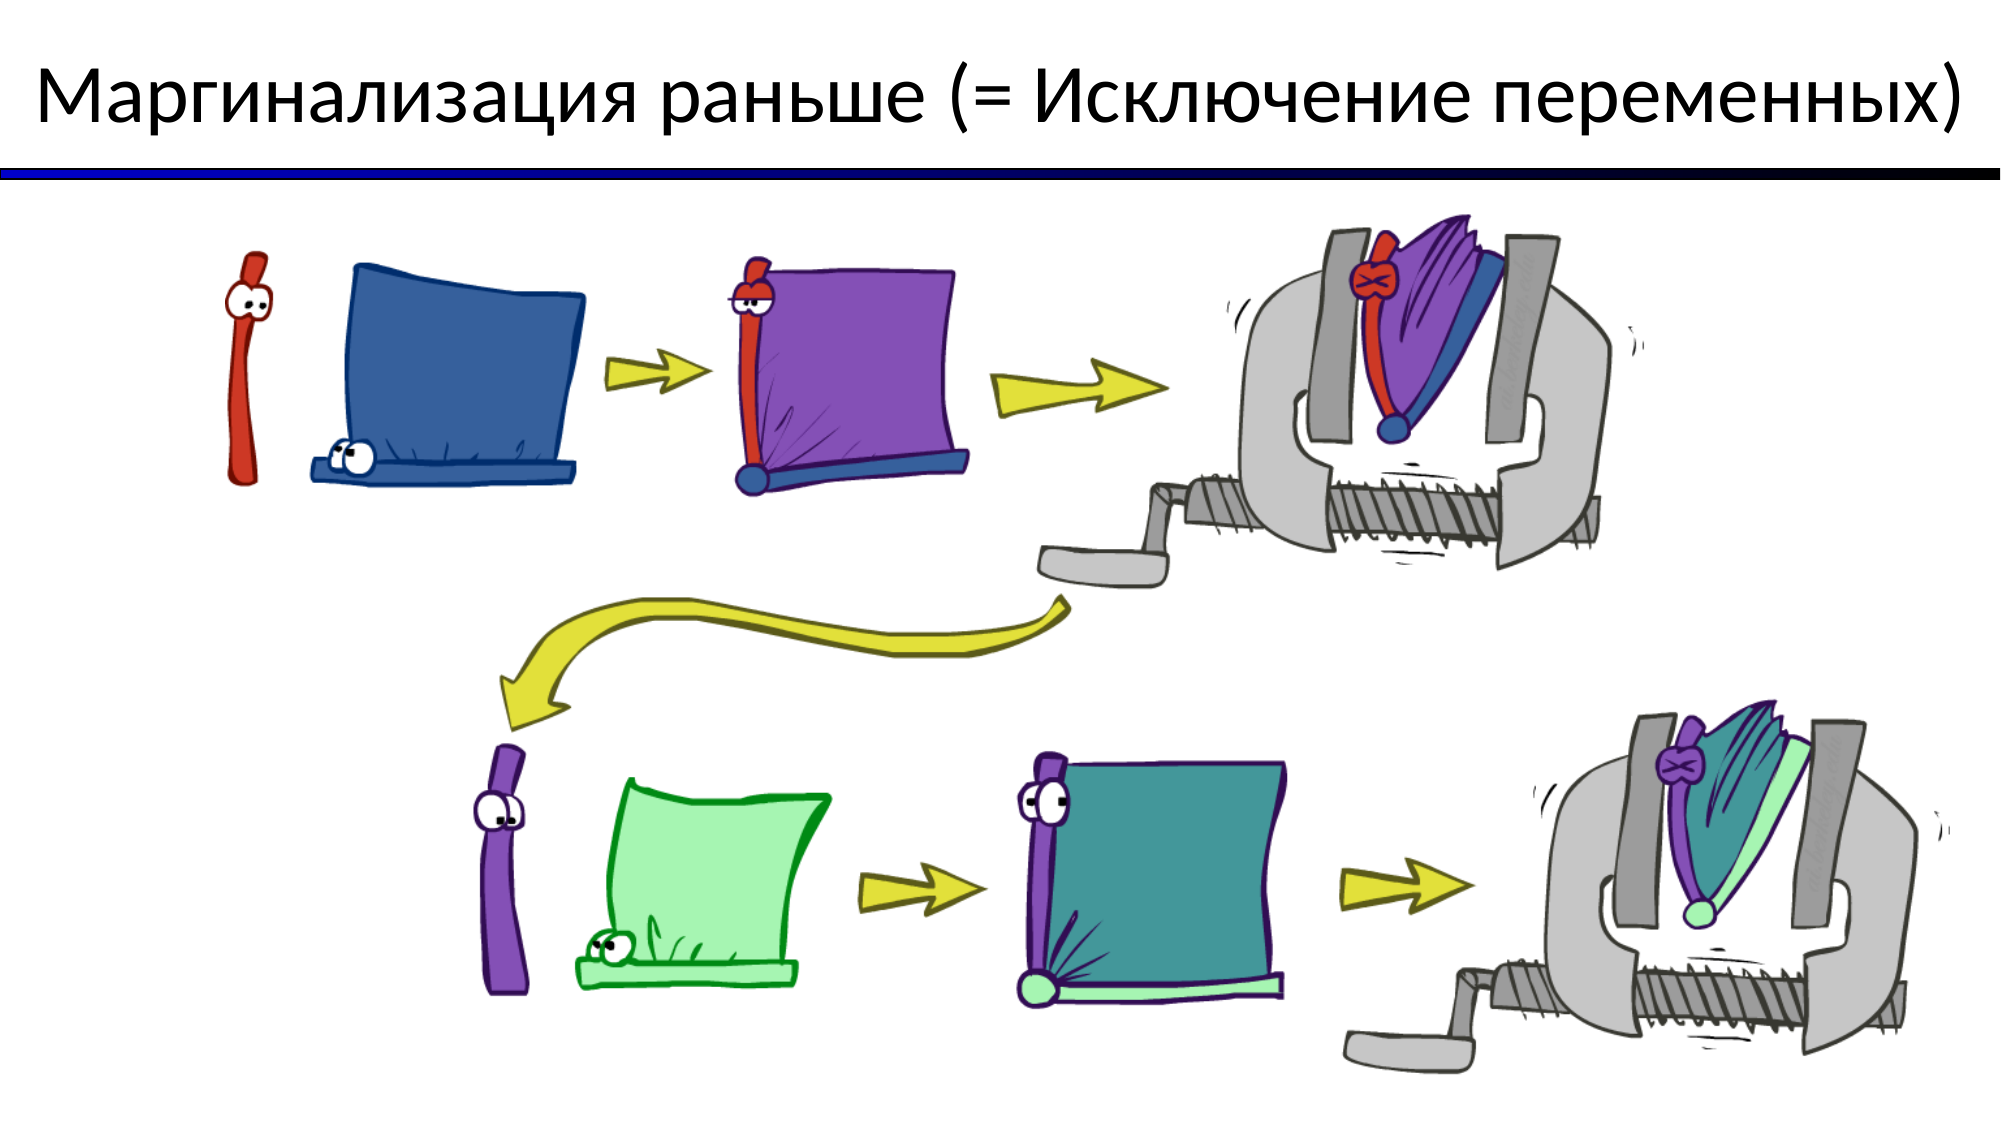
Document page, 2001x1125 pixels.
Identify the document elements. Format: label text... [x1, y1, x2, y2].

title Маргинализация раньше (= Исключение переменных) [0, 0, 2000, 184]
picture [224, 212, 1951, 1087]
